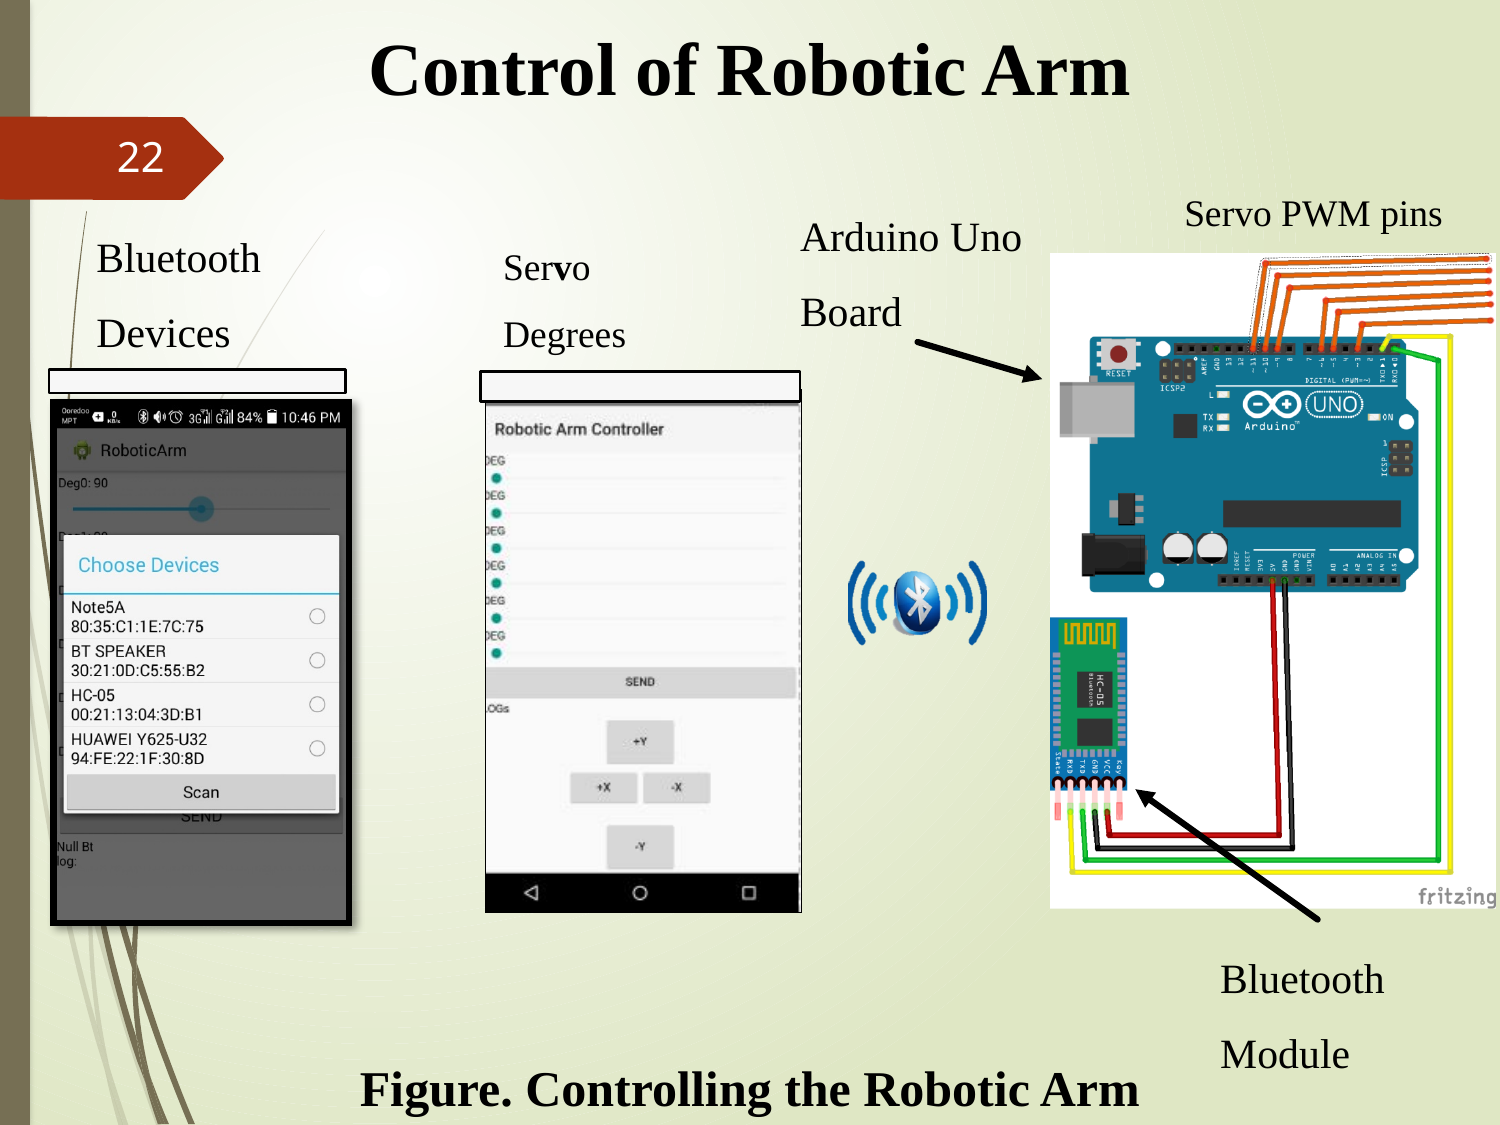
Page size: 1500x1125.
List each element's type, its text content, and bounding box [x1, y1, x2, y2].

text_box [1135, 788, 1318, 920]
text_box Bluetooth Devices [81, 198, 309, 363]
slide_number 22 [83, 129, 180, 190]
picture [485, 388, 802, 913]
text_box Arduino Uno Board [785, 177, 1050, 342]
text_box [48, 368, 347, 394]
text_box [917, 334, 1043, 380]
picture [848, 554, 988, 651]
text_box [479, 370, 801, 403]
text_box Bluetooth Module [1205, 919, 1430, 1085]
text_box Servo PWM pins [1169, 159, 1500, 242]
text_box Figure. Controlling the Robotic Arm [0, 1018, 1500, 1124]
picture [1049, 253, 1496, 909]
text_box Servo Degrees [488, 212, 692, 363]
picture [56, 404, 346, 920]
text_box Control of Robotic Arm [0, 12, 1500, 126]
